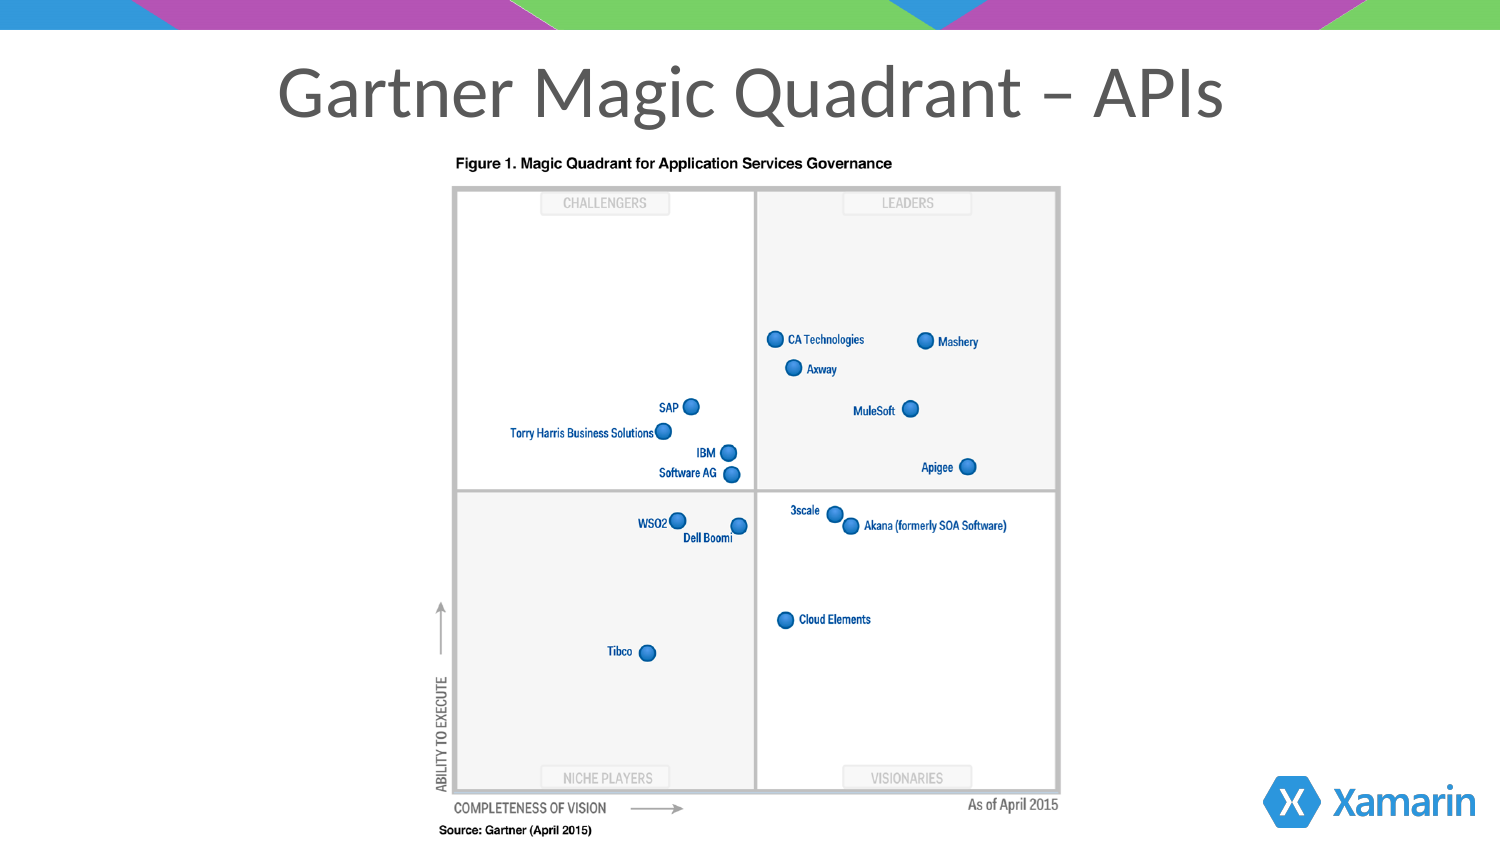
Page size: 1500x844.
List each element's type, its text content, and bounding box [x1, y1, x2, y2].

text_box Gartner Magic Quadrant – APIs [113, 49, 1389, 125]
picture [1263, 776, 1475, 828]
picture [0, 0, 1500, 30]
picture [416, 148, 1084, 844]
